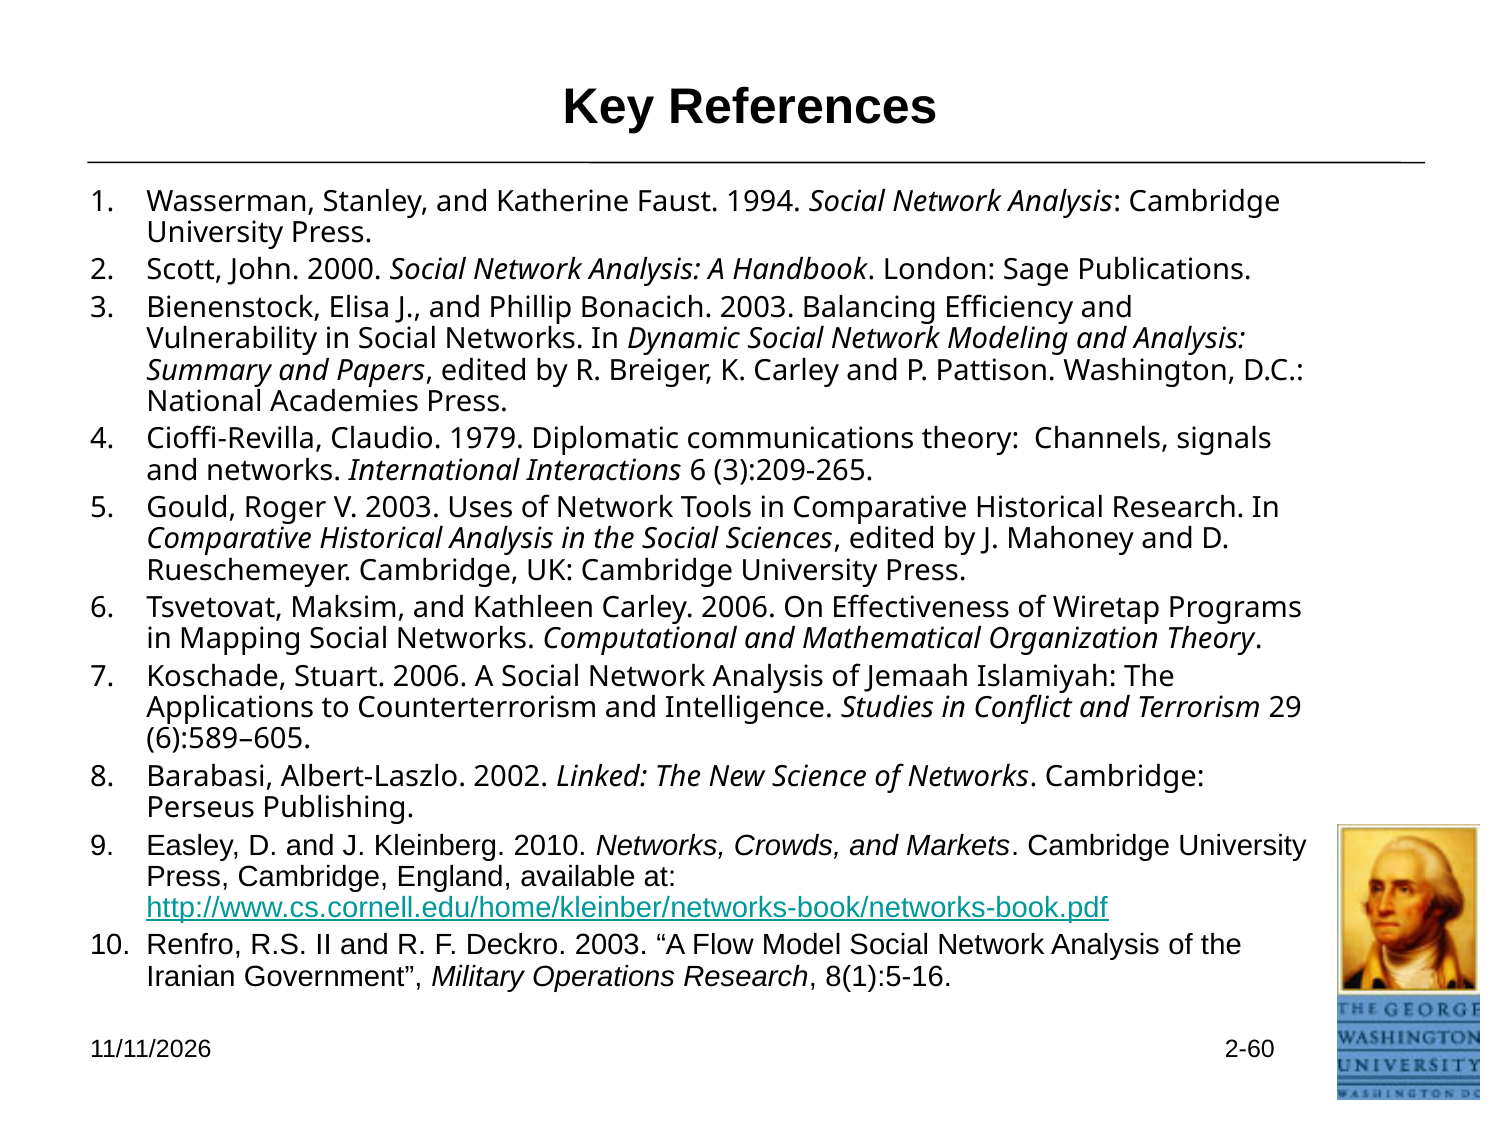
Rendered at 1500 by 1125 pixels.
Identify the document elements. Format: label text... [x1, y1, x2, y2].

list Wasserman, Stanley, and Katherine Faust. 1994. Social Network Analysis: Cambridge University Press. Scott, John. 2000. Social Network Analysis: A Handbook. London: Sage Publications. Bienenstock, Elisa J., and Phillip Bonacich. 2003. Balancing Efficiency and Vulnerability in Social Networks. In Dynamic Social Network Modeling and Analysis: Summary and Papers, edited by R. Breiger, K. Carley and P. Pattison. Washington, D.C.: National Academies Press. Cioffi-Revilla, Claudio. 1979. Diplomatic communications theory: Channels, signals and networks. International Interactions 6 (3):209-265. Gould, Roger V. 2003. Uses of Network Tools in Comparative Historical Research. In Comparative Historical Analysis in the Social Sciences, edited by J. Mahoney and D. Rueschemeyer. Cambridge, UK: Cambridge University Press. Tsvetovat, Maksim, and Kathleen Carley. 2006. On Effectiveness of Wiretap Programs in Mapping Social Networks. Computational and Mathematical Organization Theory. Koschade, Stuart. 2006. A Social Network Analysis of Jemaah Islamiyah: The Applications to Counterterrorism and Intelligence. Studies in Conflict and Terrorism 29 (6):589–605. Barabasi, Albert-Laszlo. 2002. Linked: The New Science of Networks. Cambridge: Perseus Publishing. Easley, D. and J. Kleinberg. 2010. Networks, Crowds, and Markets. Cambridge University Press, Cambridge, England, available at: http://www.cs.cornell.edu/home/kleinber/networks-book/networks-book.pdf Renfro, R.S. II and R. F. Deckro. 2003. “A Flow Model Social Network Analysis of the Iranian Government”, Military Operations Research, 8(1):5-16. [75, 178, 1325, 1009]
title Key References [75, 45, 1425, 163]
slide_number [75, 1025, 300, 1104]
picture [1337, 824, 1480, 1100]
slide_number 2-60 [1187, 1025, 1313, 1104]
